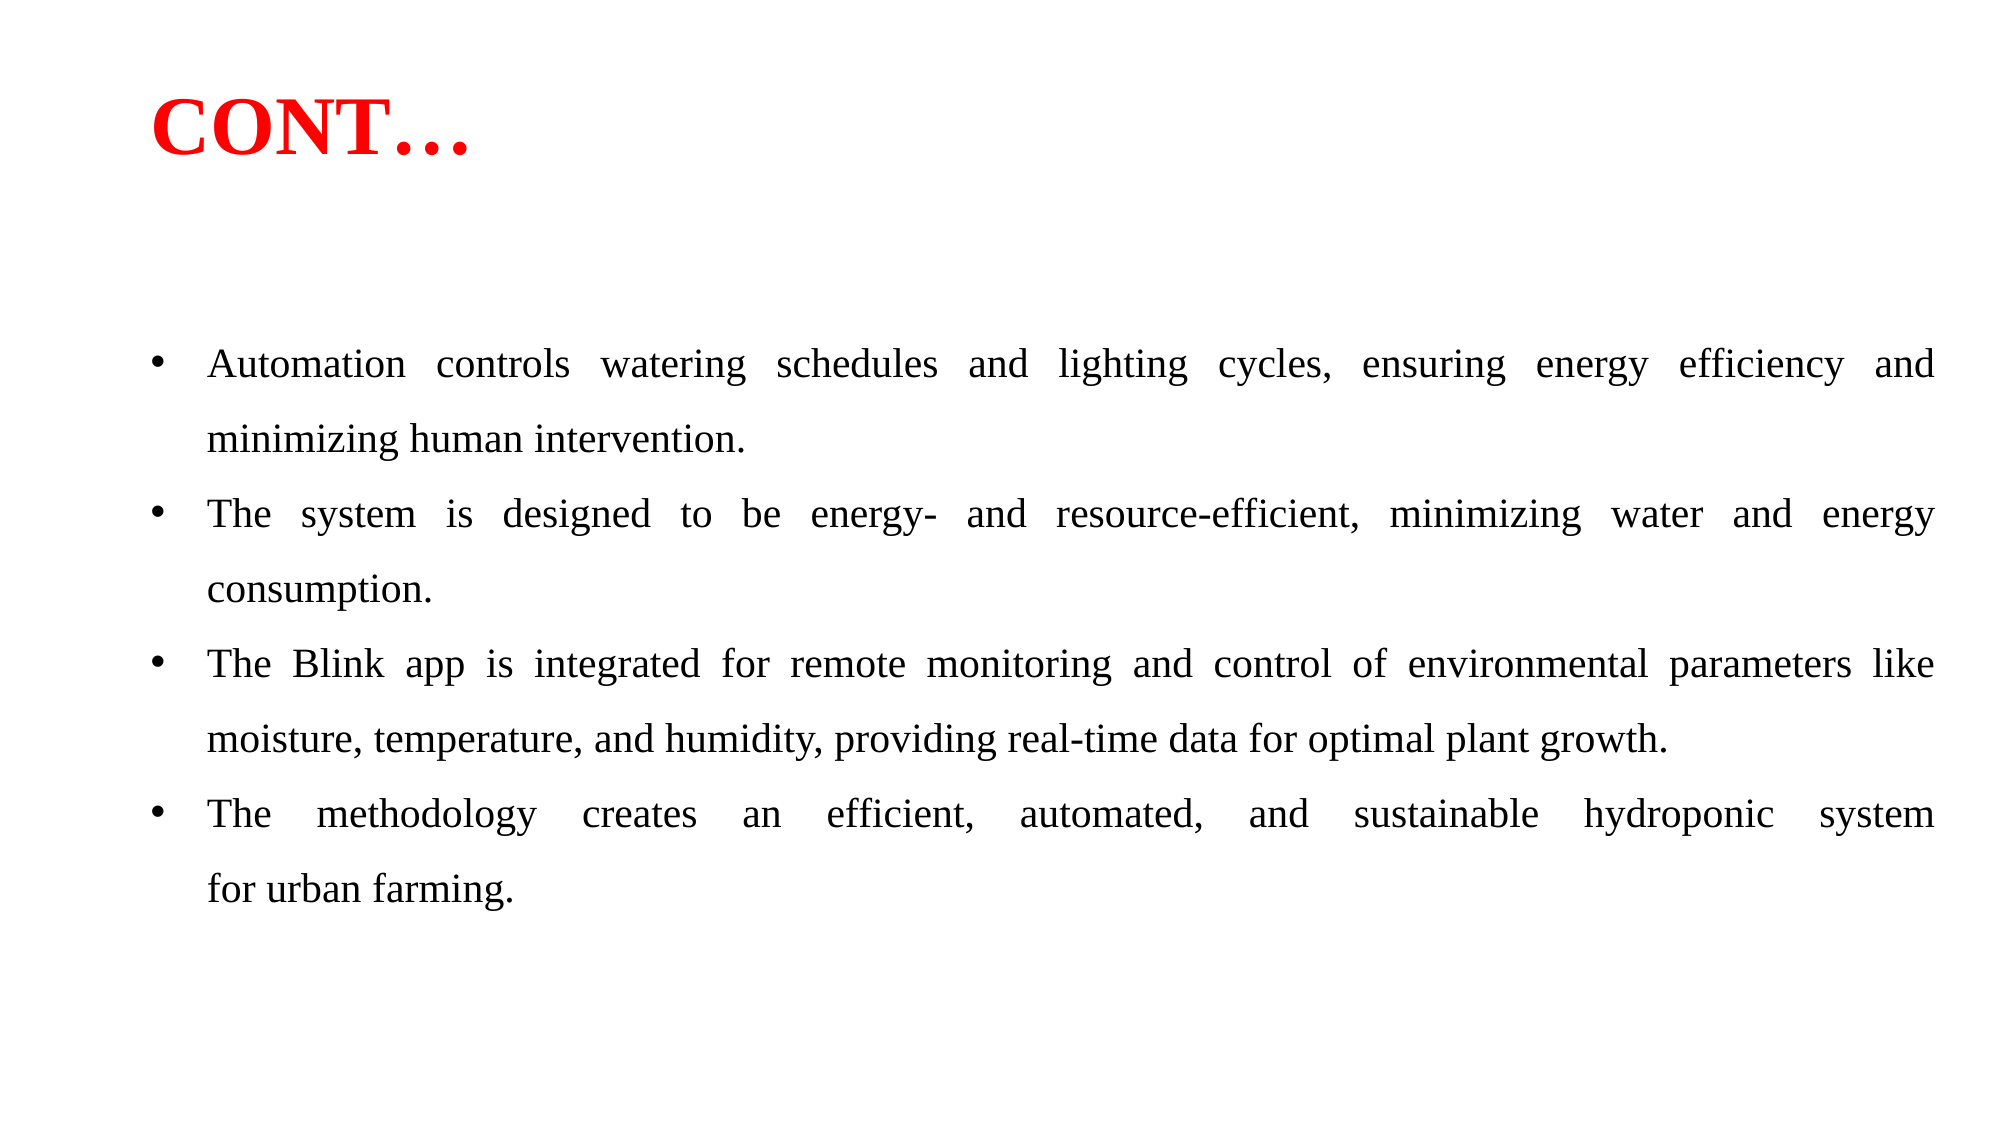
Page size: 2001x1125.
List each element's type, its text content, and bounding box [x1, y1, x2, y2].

title CONT… [150, 70, 1044, 172]
list Automation controls watering schedules and lighting cycles, ensuring energy efficiency and minimizing human intervention. The system is designed to be energy- and resource-efficient, minimizing water and energy consumption. The Blink app is integrated for remote monitoring and control of environmental parameters like moisture, temperature, and humidity, providing real-time data for optimal plant growth. The methodology creates an efficient, automated, and sustainable hydroponic system for urban farming. [150, 311, 1937, 909]
